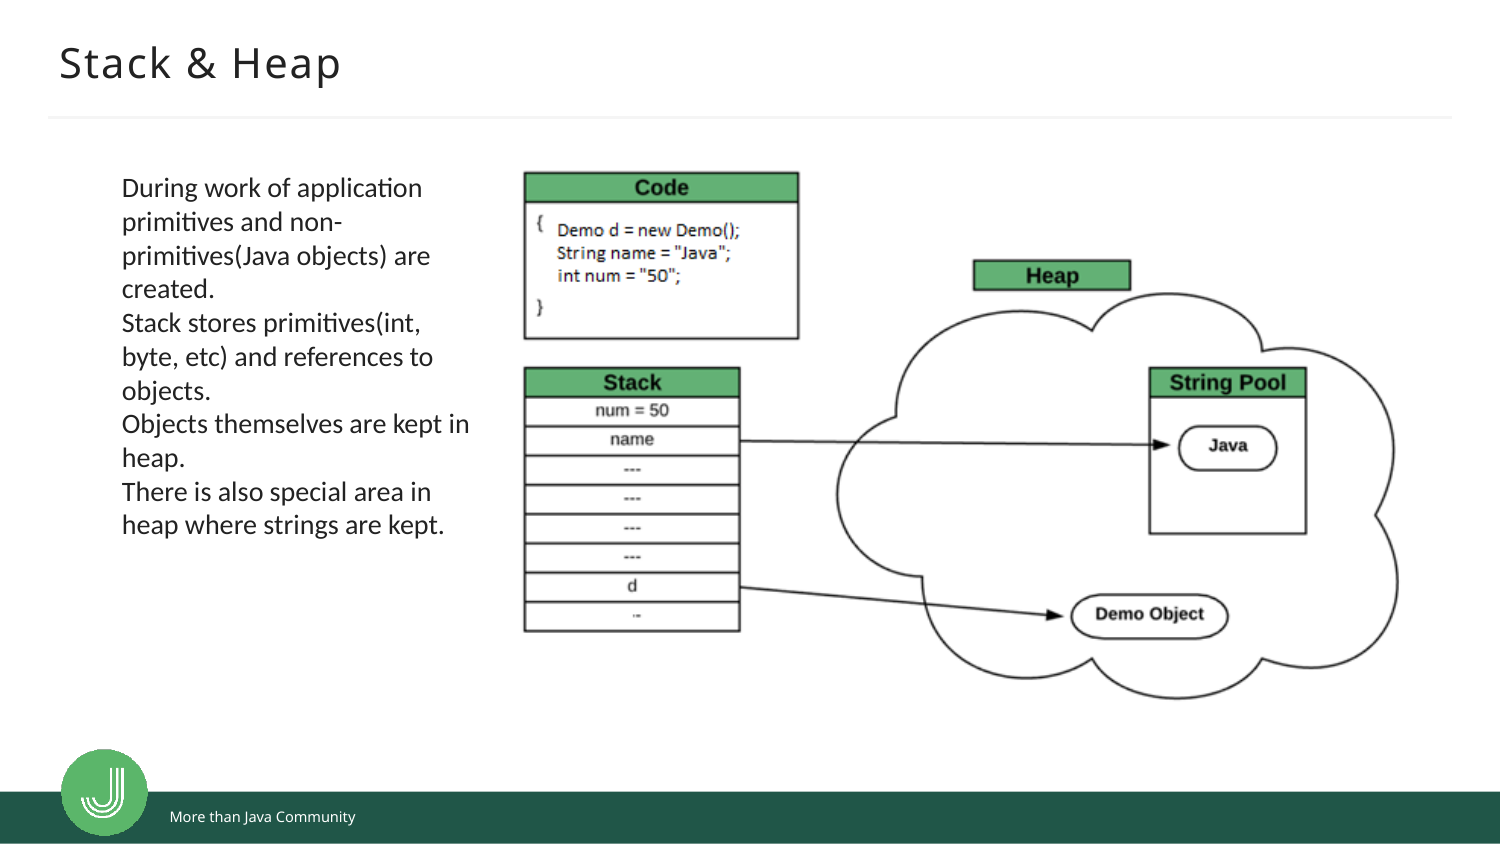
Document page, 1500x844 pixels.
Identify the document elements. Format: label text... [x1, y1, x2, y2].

picture [495, 162, 1437, 756]
text_box During work of application primitives and non-primitives(Java objects) are created. Stack stores primitives(int, byte, etc) and references to objects. Objects themselves are kept in heap. There is also special area in heap where strings are kept. [107, 162, 491, 549]
picture [59, 747, 149, 837]
title Stack & Heap [59, 37, 1442, 87]
